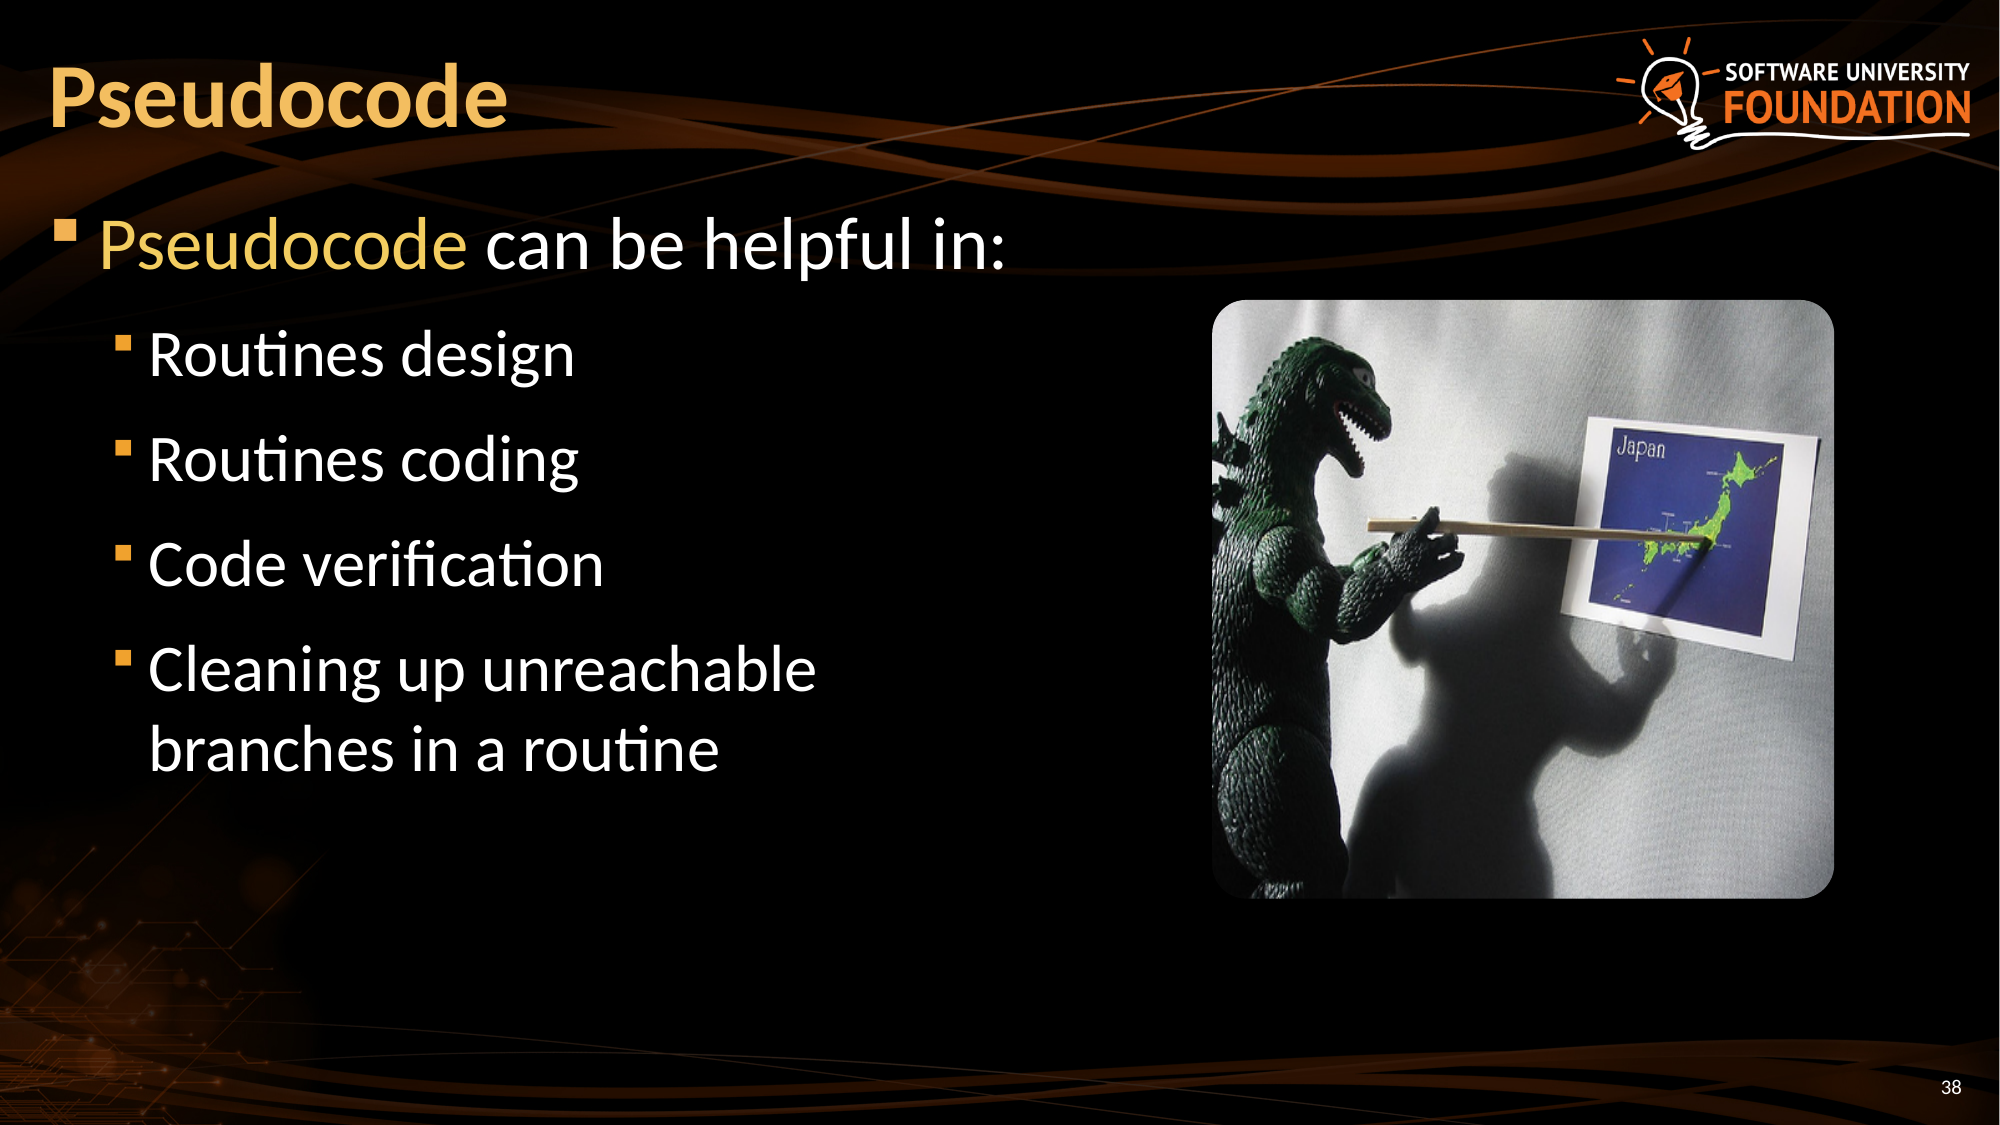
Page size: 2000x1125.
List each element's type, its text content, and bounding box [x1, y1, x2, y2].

title Pseudocode [30, 6, 1602, 189]
list Pseudocode can be helpful in: Routines design Routines coding Code verification Cleaning up unreachable branches in a routine [31, 188, 1968, 1103]
picture [0, 0, 2000, 1125]
